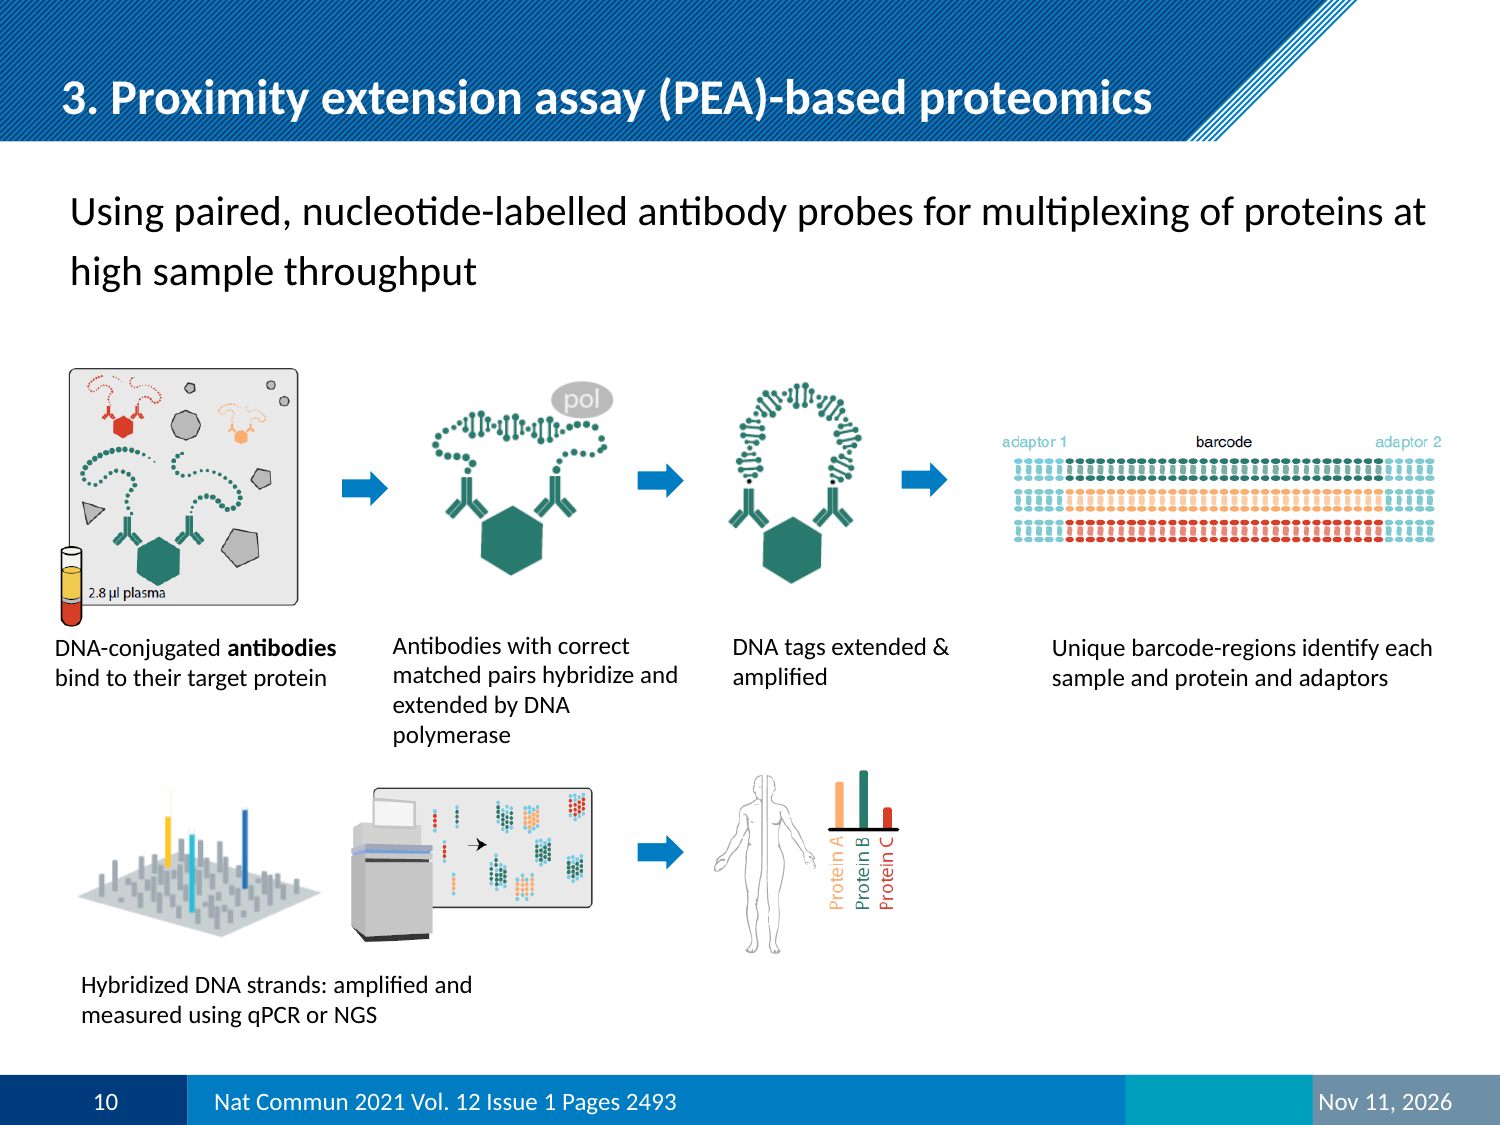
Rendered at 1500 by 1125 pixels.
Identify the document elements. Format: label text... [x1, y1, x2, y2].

text_box [367, 468, 372, 508]
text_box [688, 351, 1040, 700]
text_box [636, 747, 909, 968]
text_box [47, 759, 602, 1038]
list Using paired, nucleotide-labelled antibody probes for multiplexing of proteins at high sample throughput [69, 174, 1486, 315]
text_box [1043, 427, 1500, 701]
picture [0, 0, 1500, 1074]
slide_number 9-Feb-23 [1041, 1074, 1454, 1125]
footer Nat Commun 2021 Vol. 12 Issue 1 Pages 2493 [214, 1074, 987, 1125]
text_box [39, 360, 363, 701]
slide_number 10 [92, 1074, 182, 1125]
title 3. Proximity extension assay (PEA)-based proteomics [60, 0, 1211, 138]
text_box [377, 360, 700, 759]
